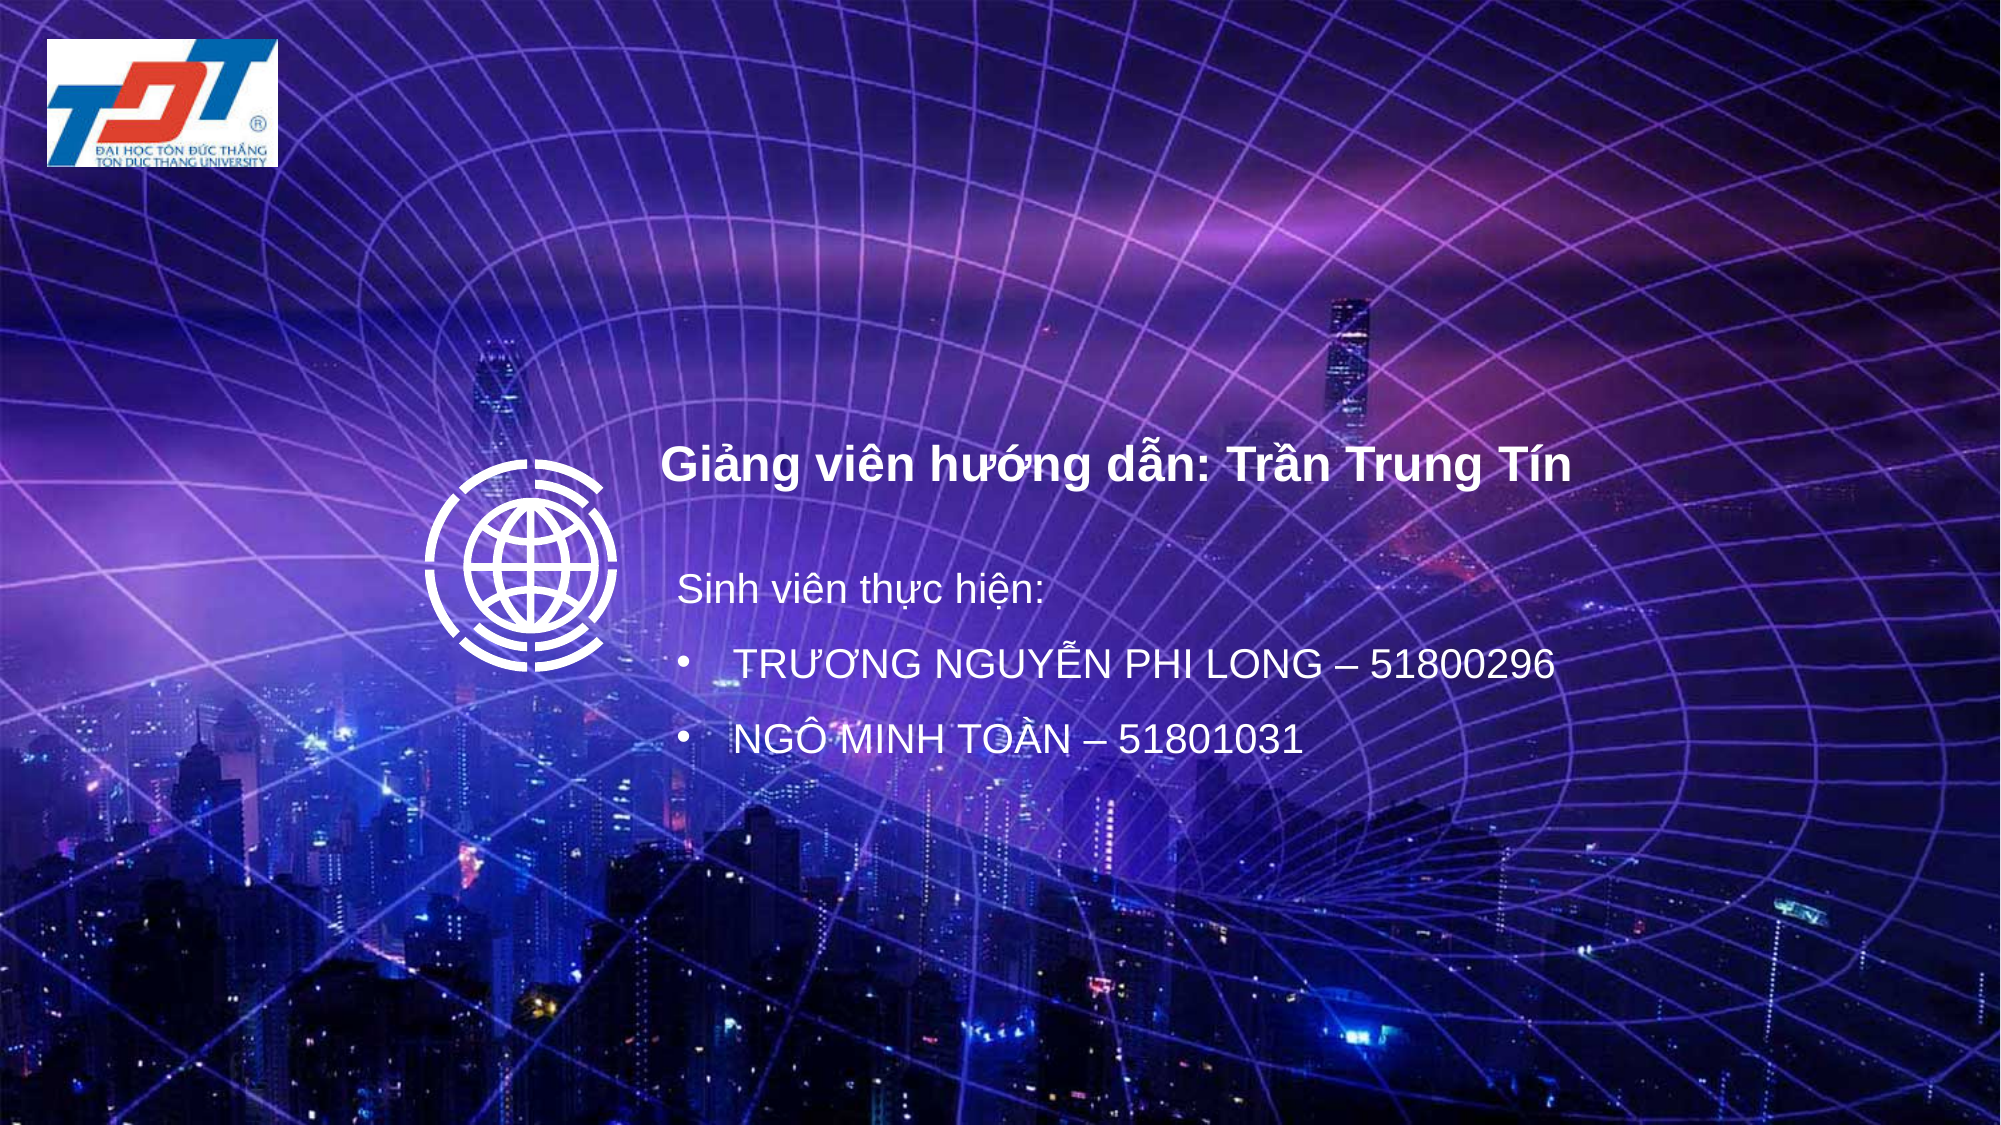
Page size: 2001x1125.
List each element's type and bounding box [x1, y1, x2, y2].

text_box [424, 459, 617, 672]
picture [0, 0, 2001, 1125]
text_box [645, 392, 1679, 766]
